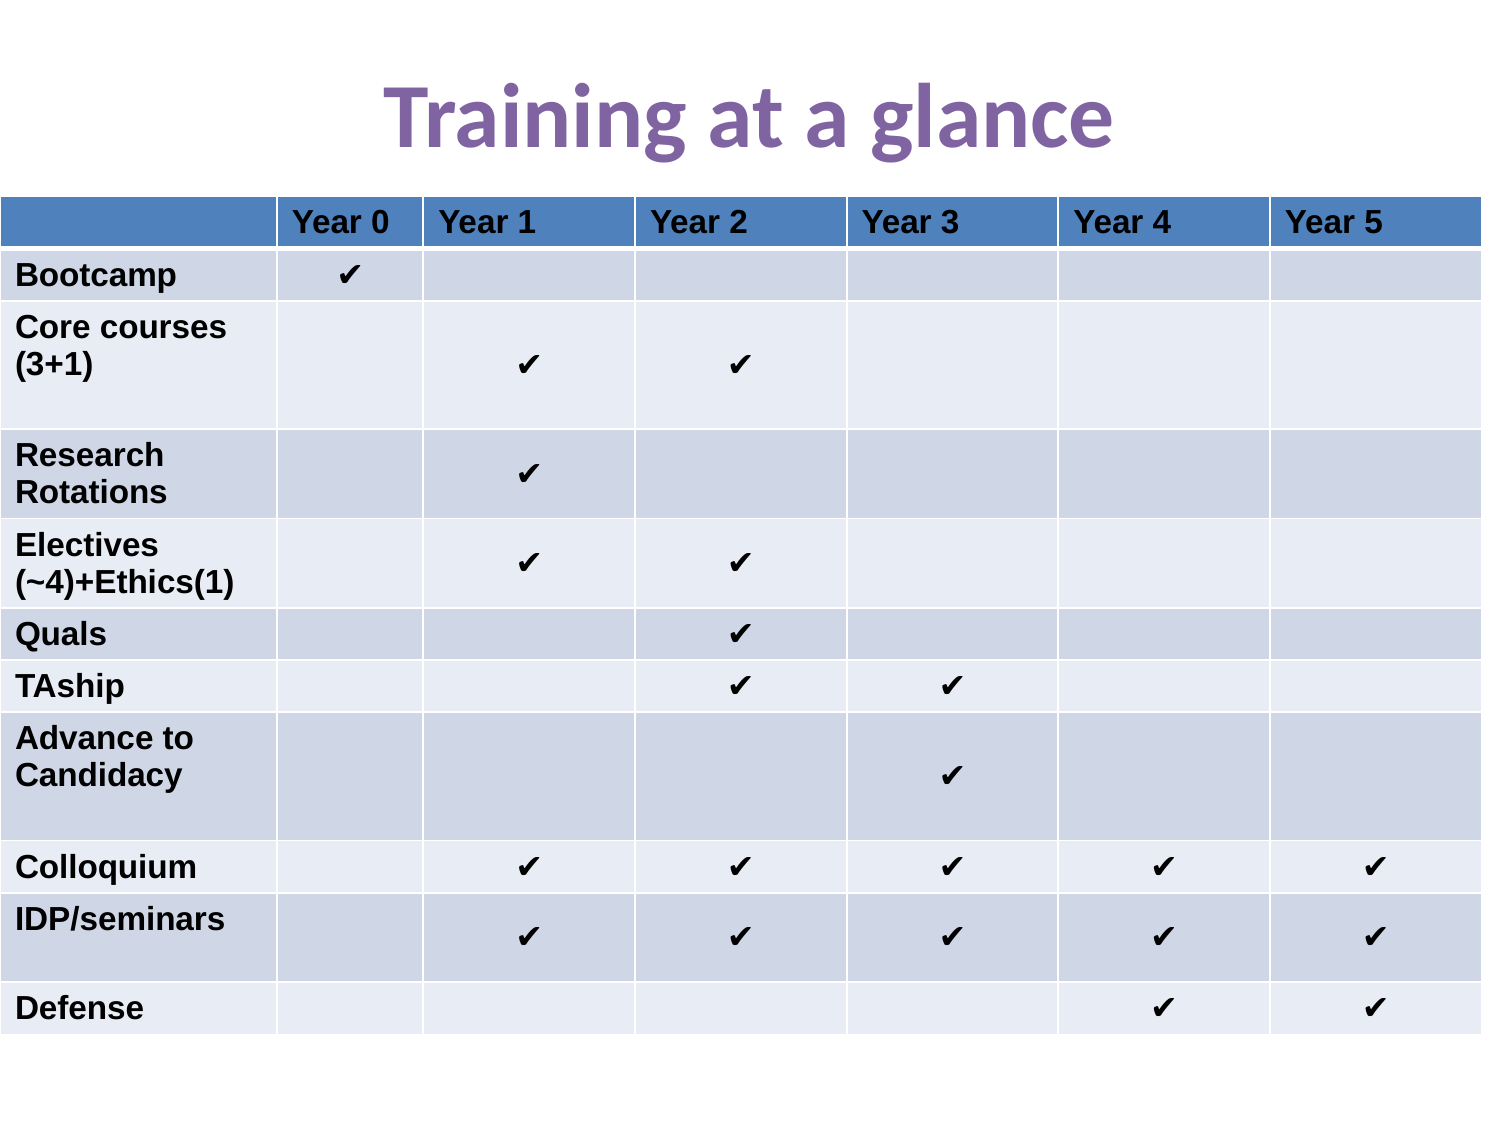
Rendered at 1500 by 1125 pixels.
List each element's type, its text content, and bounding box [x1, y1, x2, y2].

table_cell [278, 609, 422, 659]
table_cell IDP/seminars [1, 894, 276, 981]
table_cell [636, 430, 846, 518]
table_cell ✔ [636, 661, 846, 711]
table_cell ✔ [1271, 841, 1481, 892]
table_cell ✔ [424, 430, 634, 518]
table_cell ✔ [424, 894, 634, 981]
table_cell ✔ [1059, 983, 1269, 1034]
table_cell [1271, 519, 1481, 607]
table_cell Bootcamp [1, 251, 276, 300]
table_cell Electives (~4)+Ethics(1) [1, 519, 276, 607]
table_cell ✔ [636, 894, 846, 981]
table_cell ✔ [1059, 894, 1269, 981]
table_cell [424, 251, 634, 300]
table_header Year 0 [278, 197, 422, 246]
table_cell [278, 713, 422, 840]
table_cell [424, 713, 634, 840]
table_cell [848, 430, 1057, 518]
table_cell TAship [1, 661, 276, 711]
table_cell ✔ [848, 894, 1057, 981]
table_cell [278, 302, 422, 428]
table_cell [424, 609, 634, 659]
table_cell Quals [1, 609, 276, 659]
table_cell ✔ [636, 302, 846, 428]
table_cell ✔ [848, 841, 1057, 892]
table_header Year 3 [848, 197, 1057, 246]
table_cell Defense [1, 983, 276, 1034]
table_cell [1059, 251, 1269, 300]
table_cell [848, 519, 1057, 607]
table_cell [636, 713, 846, 840]
table_cell [1059, 713, 1269, 840]
table_cell ✔ [636, 609, 846, 659]
table_cell [424, 661, 634, 711]
table_header [1, 197, 276, 246]
table_header Year 2 [636, 197, 846, 246]
table_cell [848, 983, 1057, 1034]
table_cell Advance to Candidacy [1, 713, 276, 840]
table_cell ✔ [424, 519, 634, 607]
table_cell [636, 983, 846, 1034]
table_header Year 1 [424, 197, 634, 246]
table_cell [278, 894, 422, 981]
table_cell [1059, 302, 1269, 428]
table_header Year 4 [1059, 197, 1269, 246]
table_cell [1059, 609, 1269, 659]
table_cell [1271, 609, 1481, 659]
table_cell [1059, 519, 1269, 607]
table_cell [848, 251, 1057, 300]
table_cell ✔ [1271, 894, 1481, 981]
table_cell [1271, 302, 1481, 428]
table_cell ✔ [848, 661, 1057, 711]
table_cell [1271, 251, 1481, 300]
table_cell [424, 983, 634, 1034]
table_cell ✔ [636, 519, 846, 607]
table_cell ✔ [1059, 841, 1269, 892]
table_cell [1271, 430, 1481, 518]
table_cell [278, 661, 422, 711]
table_cell Core courses (3+1) [1, 302, 276, 428]
table_cell ✔ [848, 713, 1057, 840]
table_cell [1059, 430, 1269, 518]
title Training at a glance [75, 45, 1425, 177]
table_cell [278, 519, 422, 607]
table_cell ✔ [424, 302, 634, 428]
table_cell ✔ [1271, 983, 1481, 1034]
table_cell ✔ [424, 841, 634, 892]
table_cell [1271, 661, 1481, 711]
table_cell [1059, 661, 1269, 711]
table_cell [278, 983, 422, 1034]
table_header Year 5 [1271, 197, 1481, 246]
table_cell Colloquium [1, 841, 276, 892]
table_cell [278, 430, 422, 518]
table_cell [848, 302, 1057, 428]
table_cell ✔ [278, 251, 422, 300]
table_cell [636, 251, 846, 300]
table_cell [278, 841, 422, 892]
table_cell [1271, 713, 1481, 840]
table_cell Research Rotations [1, 430, 276, 518]
table_cell ✔ [636, 841, 846, 892]
table_cell [848, 609, 1057, 659]
